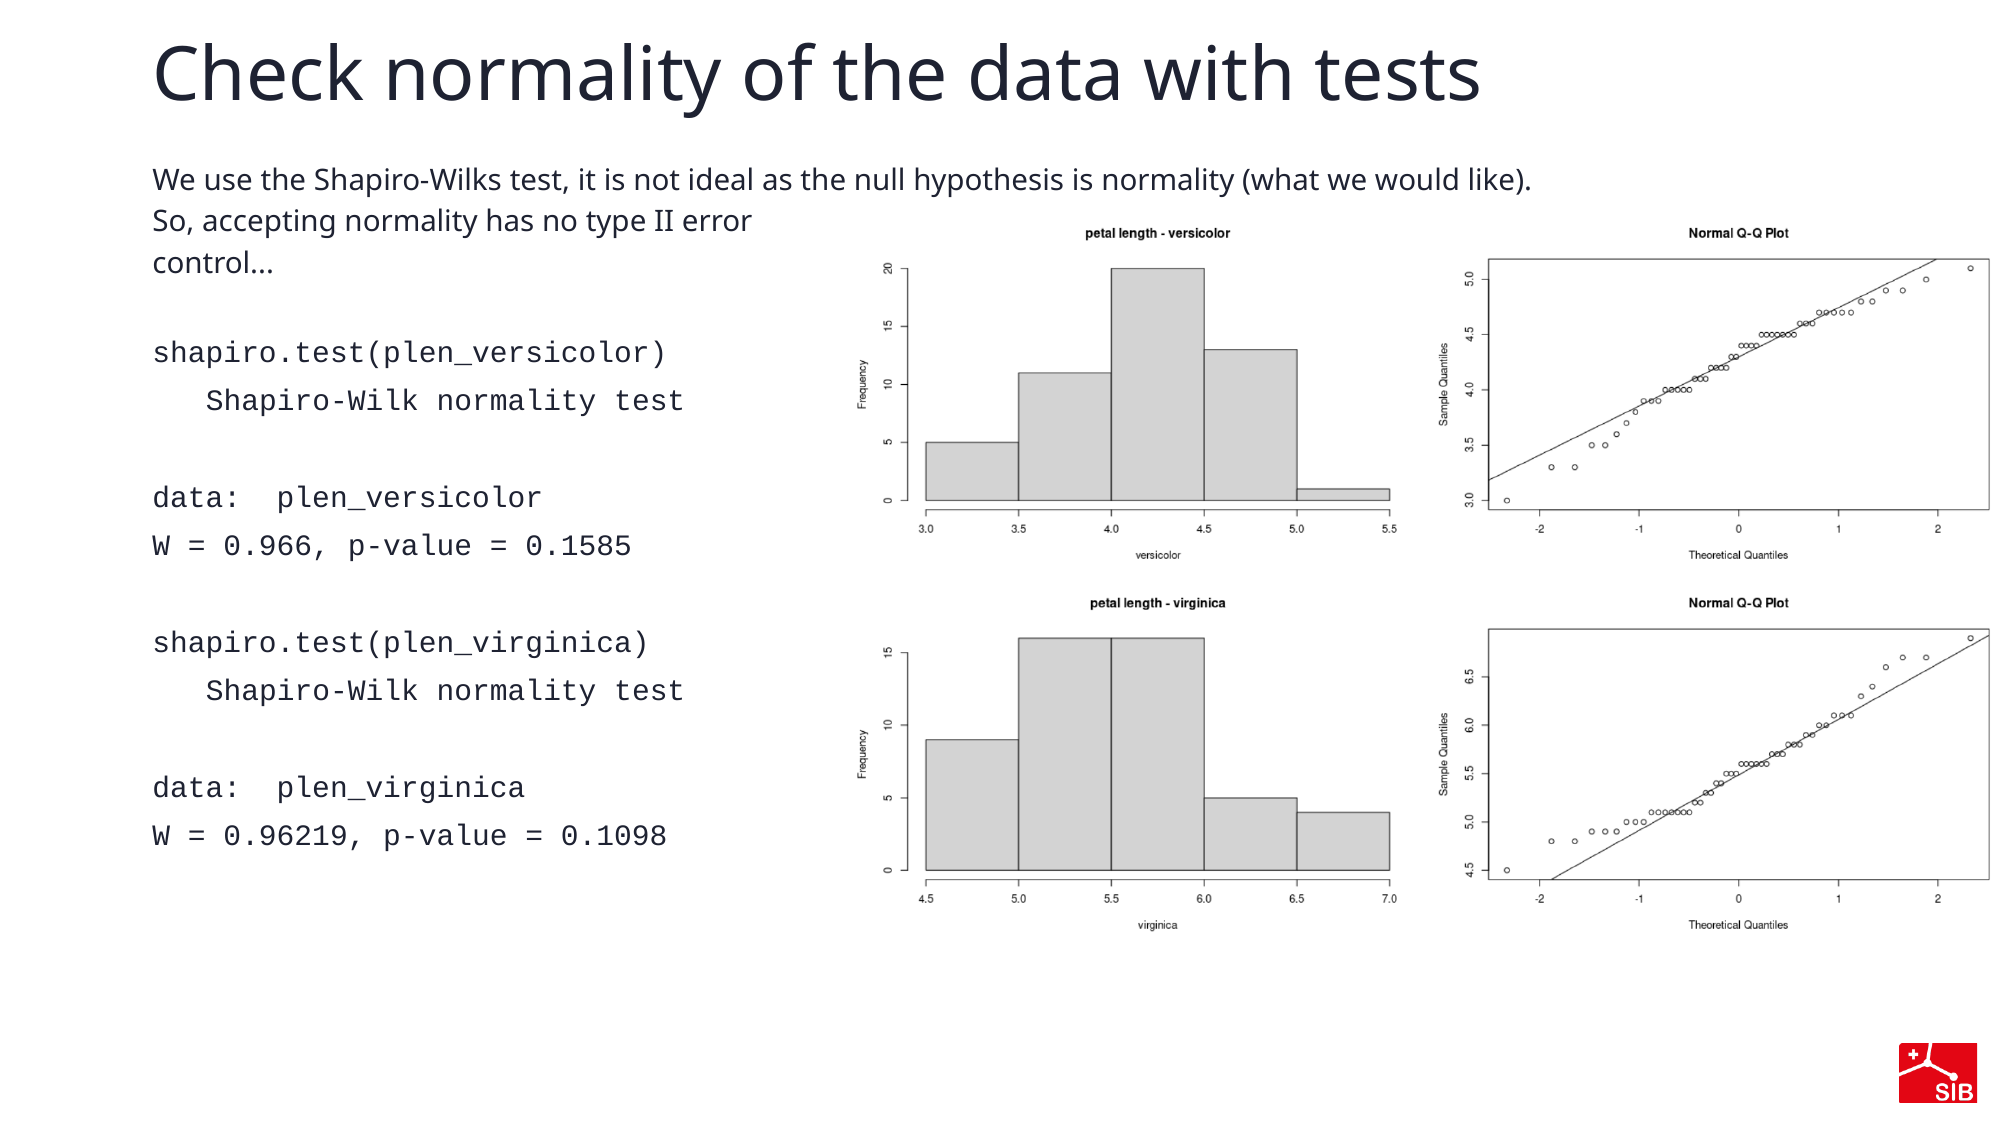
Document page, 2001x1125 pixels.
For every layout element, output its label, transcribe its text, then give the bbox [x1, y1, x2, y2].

title Check normality of the data with tests [137, 42, 1863, 117]
picture [829, 209, 1992, 949]
list We use the Shapiro-Wilks test, it is not ideal as the null hypothesis is normality (what we would like). So, accepting normality has no type II error control... shapiro.test(plen_versicolor) Shapiro-Wilk normality test data: plen_versicolor W = 0.966, p-value = 0.1585 shapiro.test(plen_virginica) Shapiro-Wilk normality test data: plen_virginica W = 0.96219, p-value = 0.1098 [137, 153, 1863, 868]
